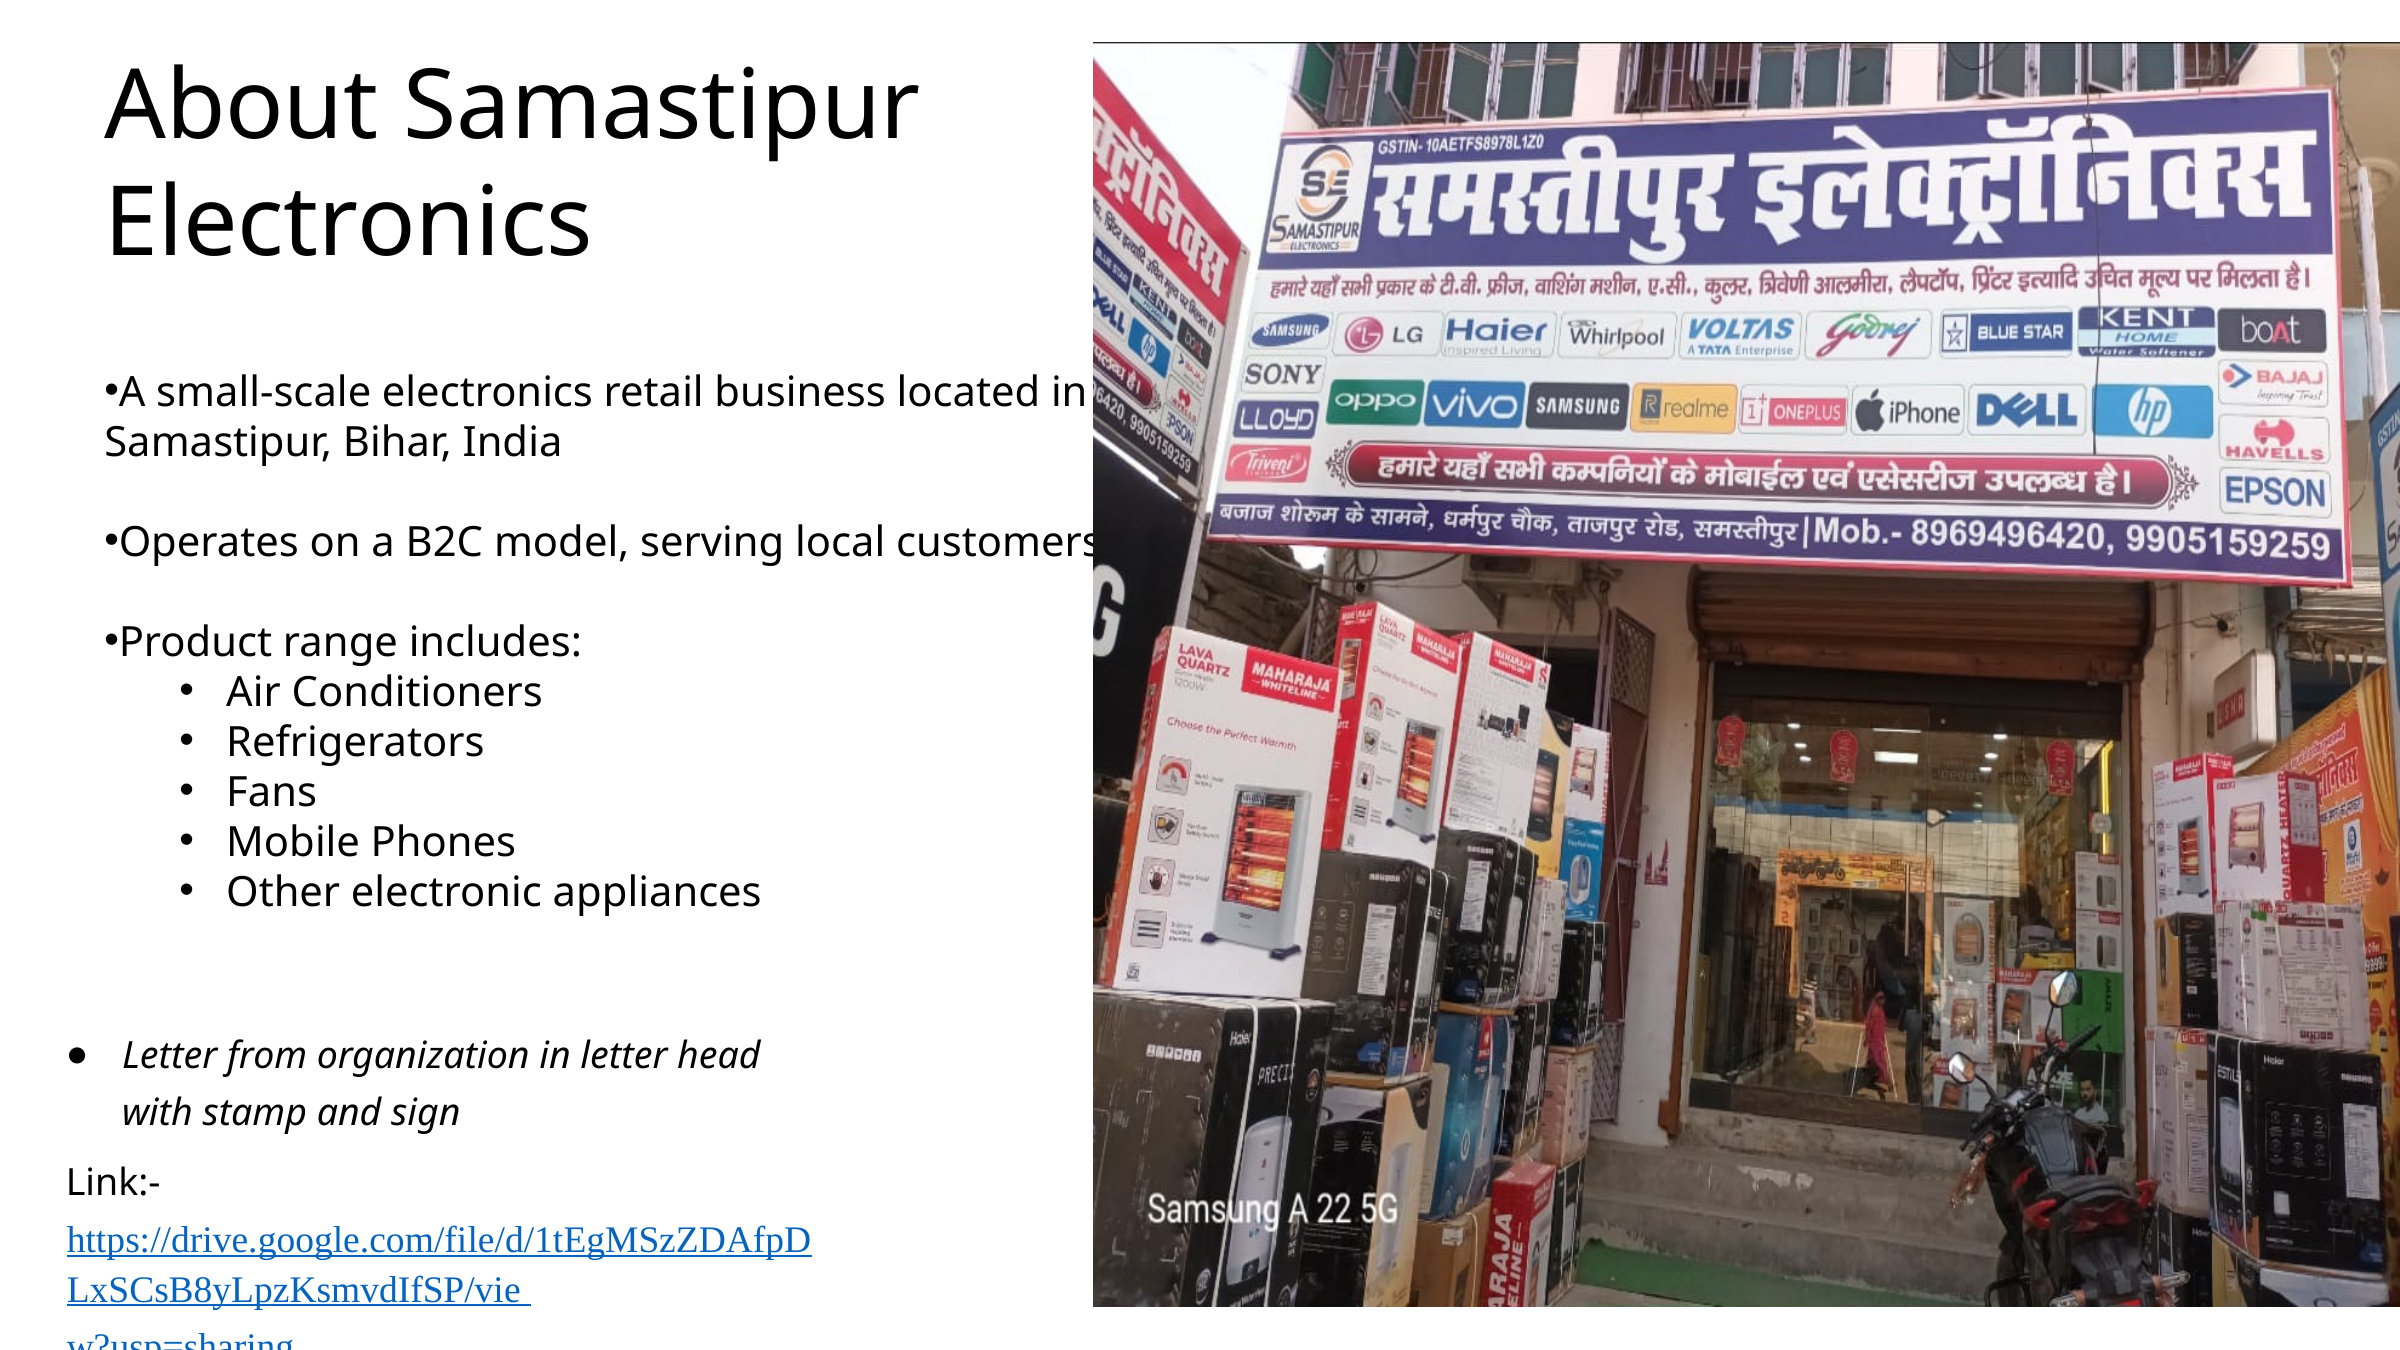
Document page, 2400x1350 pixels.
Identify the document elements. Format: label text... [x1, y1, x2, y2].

text_box Letter from organization in letter head with stamp and sign Link:- https://drive.google.com/file/d/1tEgMSzZDAfpDLxSCsB8yLpzKsmvdIfSP/vie w?usp=sharing [51, 1011, 1094, 1325]
text_box About Samastipur Electronics A small-scale electronics retail business located in Samastipur, Bihar, India Operates on a B2C model, serving local customers Product range includes: Air Conditioners Refrigerators Fans Mobile Phones Other electronic appliances [89, 34, 1290, 923]
picture [1093, 42, 2400, 1308]
